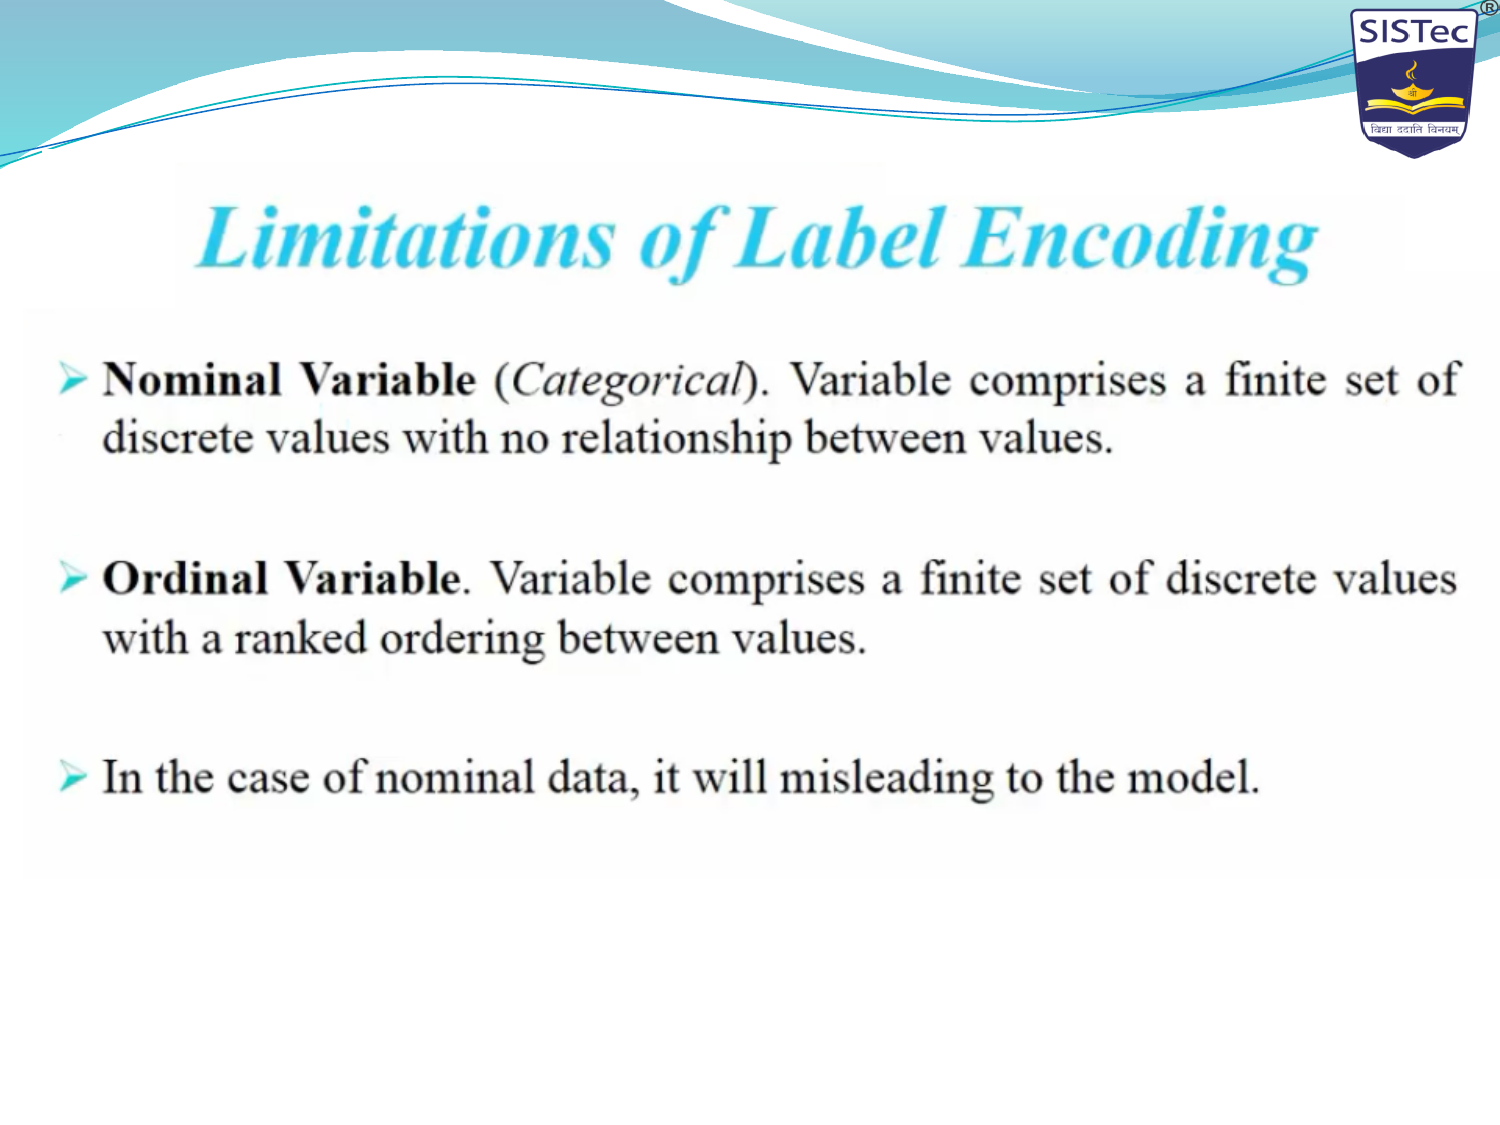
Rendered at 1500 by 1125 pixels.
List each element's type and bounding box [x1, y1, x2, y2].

picture [23, 149, 1500, 879]
picture [1349, 0, 1500, 159]
